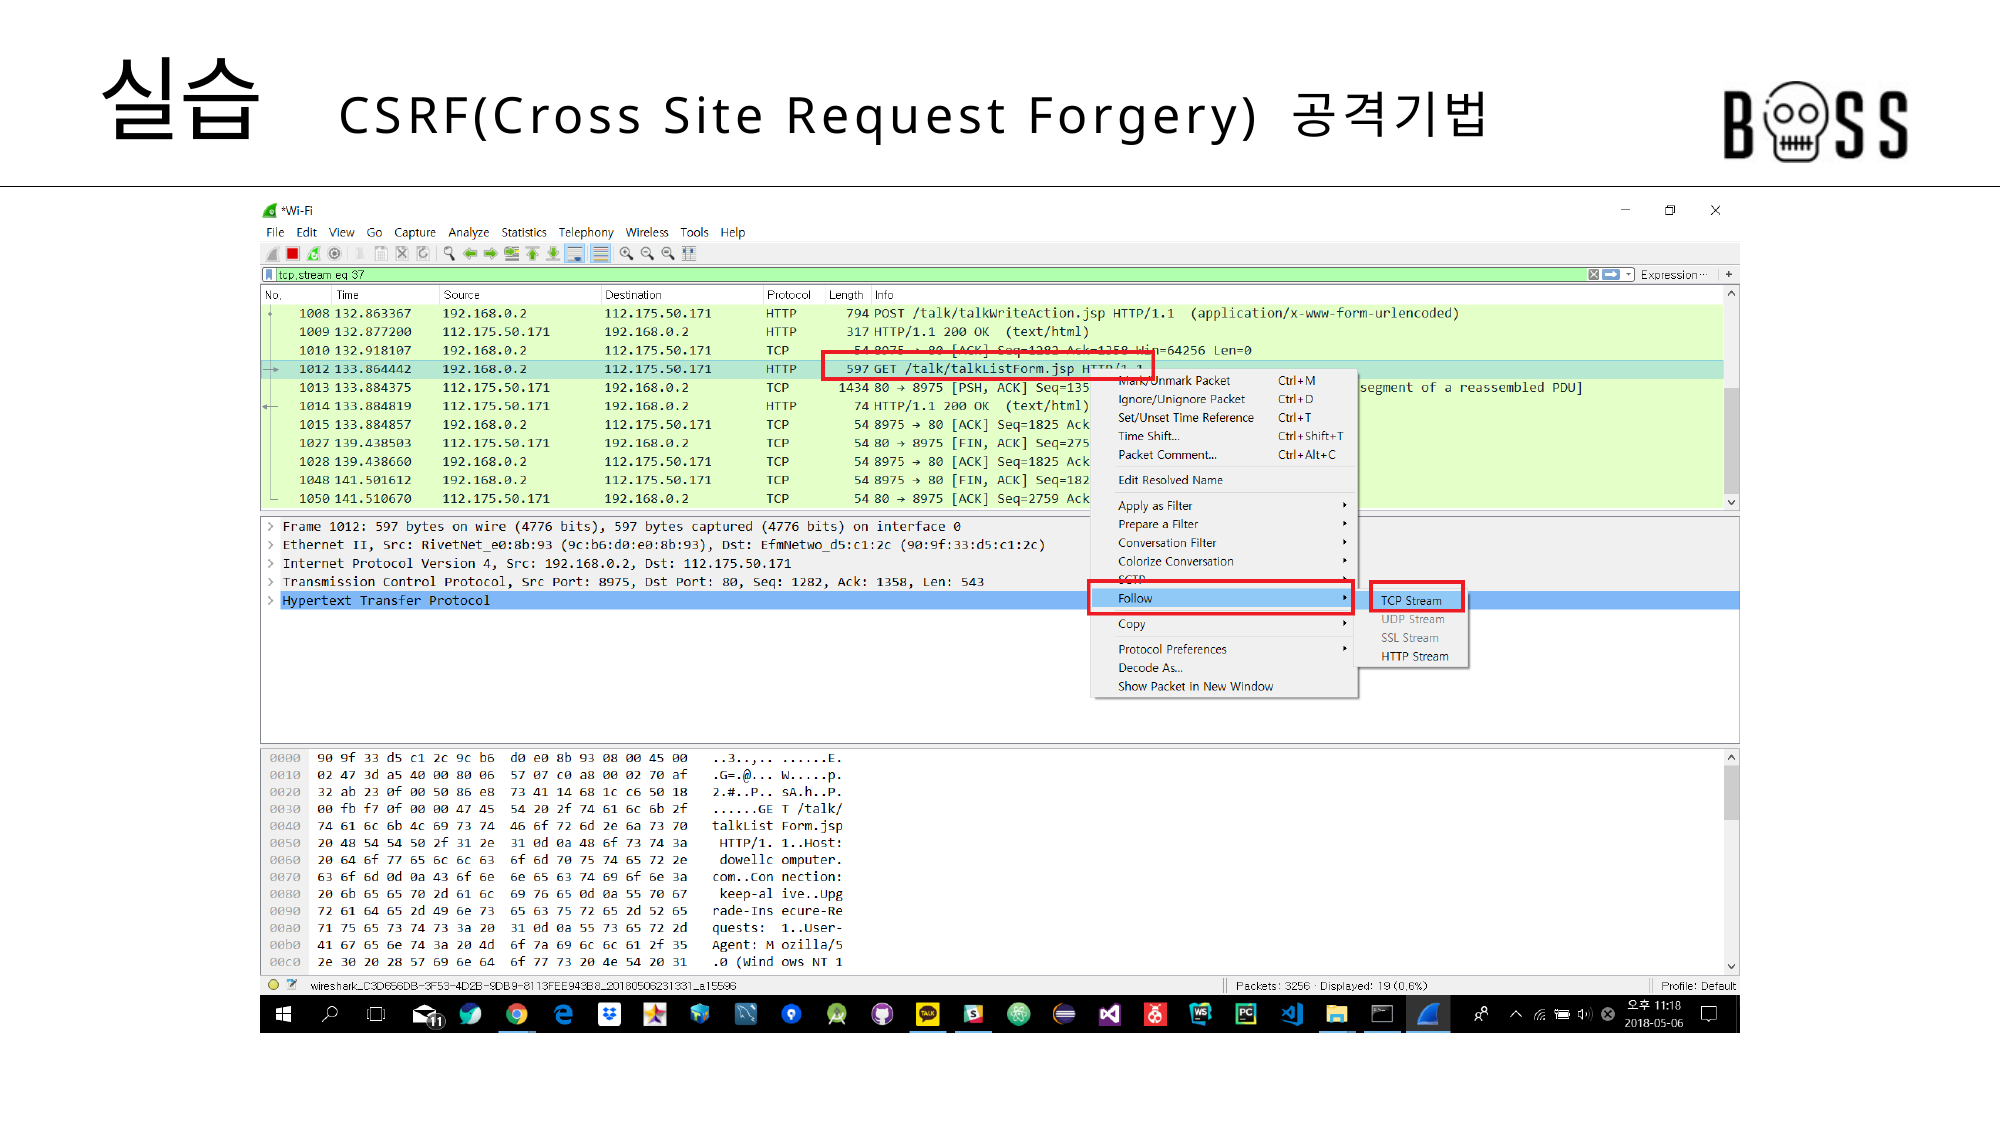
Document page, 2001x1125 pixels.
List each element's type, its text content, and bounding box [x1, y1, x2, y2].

picture [1723, 81, 1909, 163]
title 실습 CSRF(Cross Site Request Forgery) 공격기법 [95, 39, 1575, 230]
picture [259, 199, 1740, 1033]
